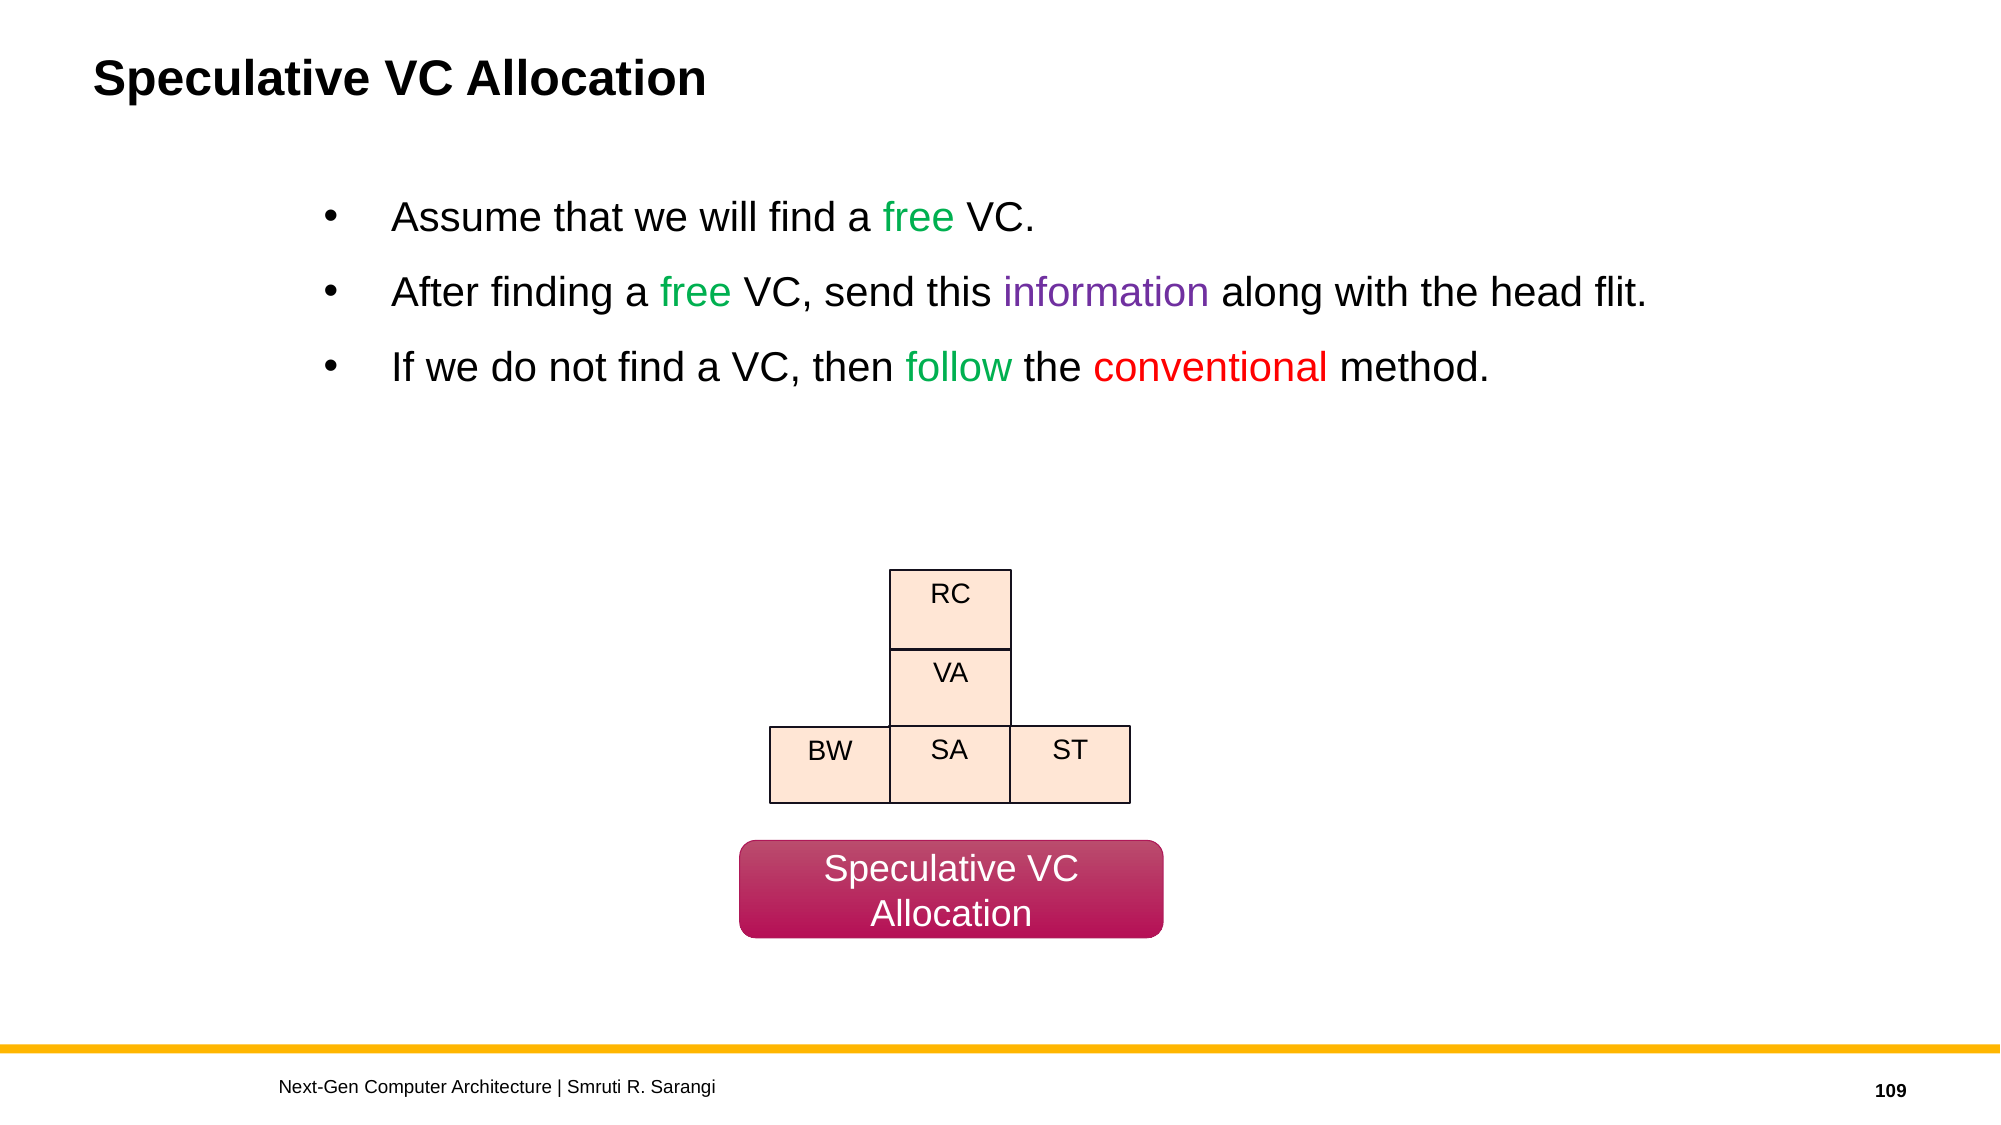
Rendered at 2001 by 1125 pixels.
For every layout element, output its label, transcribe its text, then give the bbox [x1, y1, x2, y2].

slide_number 109 [1711, 1071, 1922, 1109]
list Assume that we will find a free VC. After finding a free VC, send this information along with the head flit. If we do not find a VC, then follow the conventional method. [308, 182, 1720, 491]
footer Next-Gen Computer Architecture | Smruti R. Sarangi [263, 1067, 1464, 1105]
title Speculative VC Allocation [78, 45, 1578, 180]
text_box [739, 569, 1164, 938]
